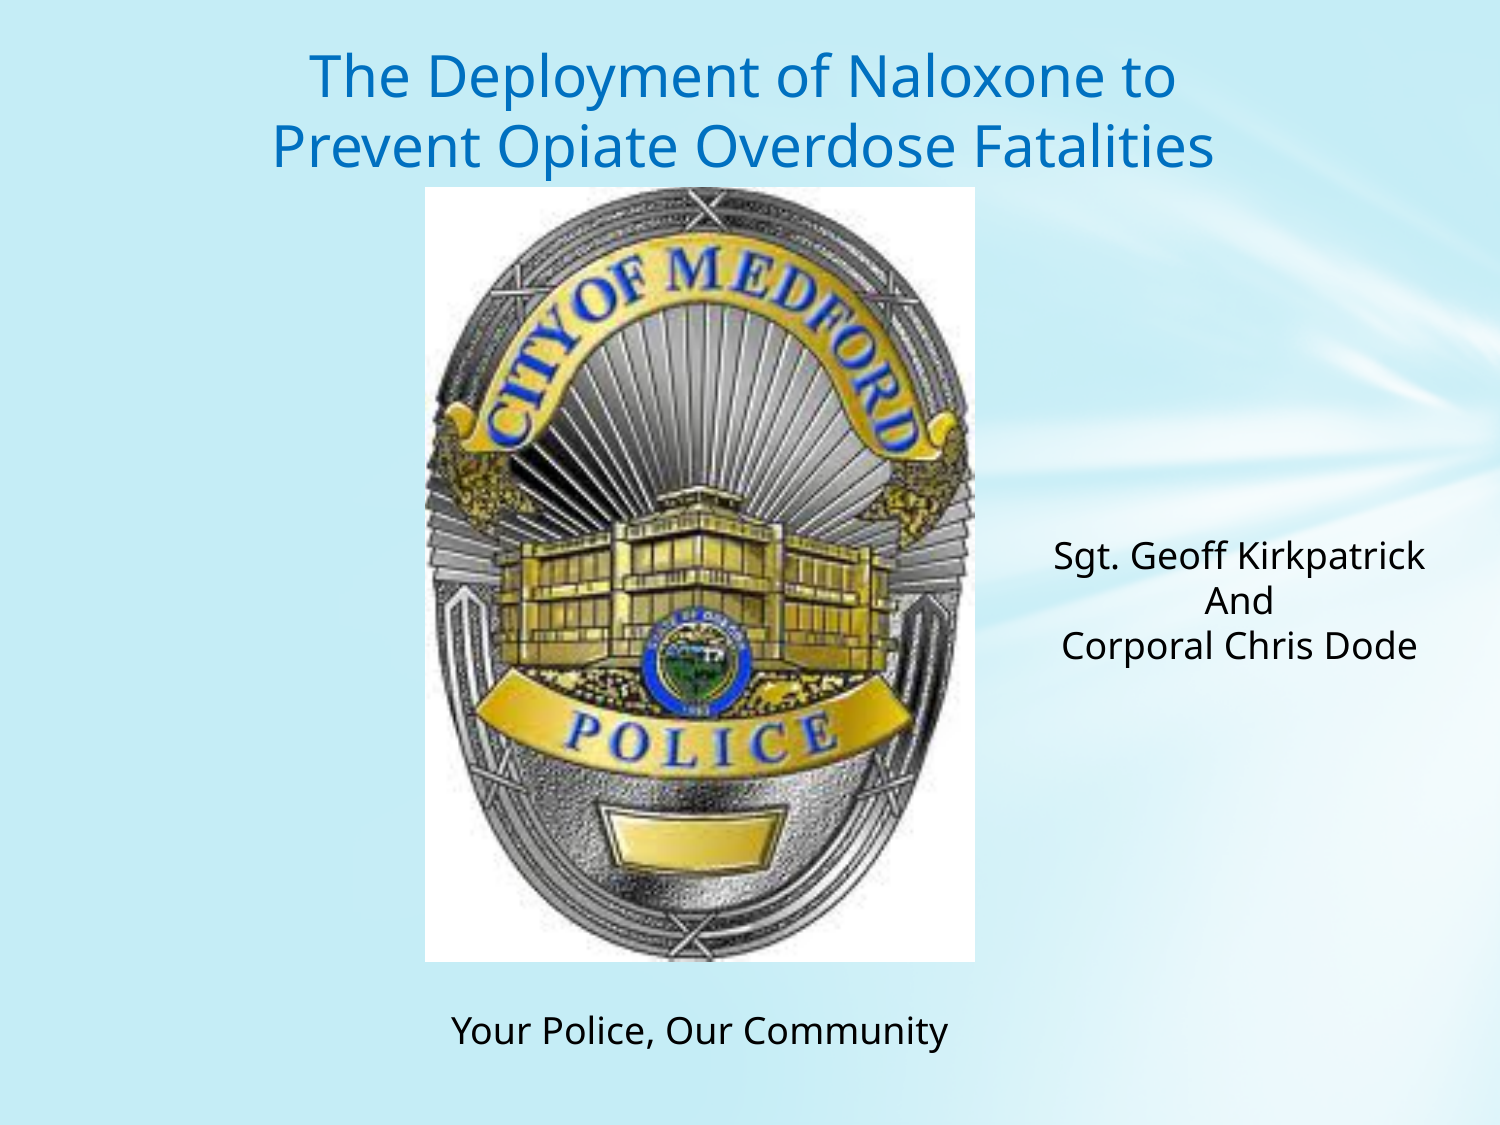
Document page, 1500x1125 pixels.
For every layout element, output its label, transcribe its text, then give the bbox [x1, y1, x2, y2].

text_box The Deployment of Naloxone to Prevent Opiate Overdose Fatalities [187, 31, 1300, 186]
text_box Your Police, Our Community [300, 999, 1100, 1060]
picture [424, 187, 976, 962]
text_box Sgt. Geoff Kirkpatrick And Corporal Chris Dode [1021, 524, 1459, 675]
